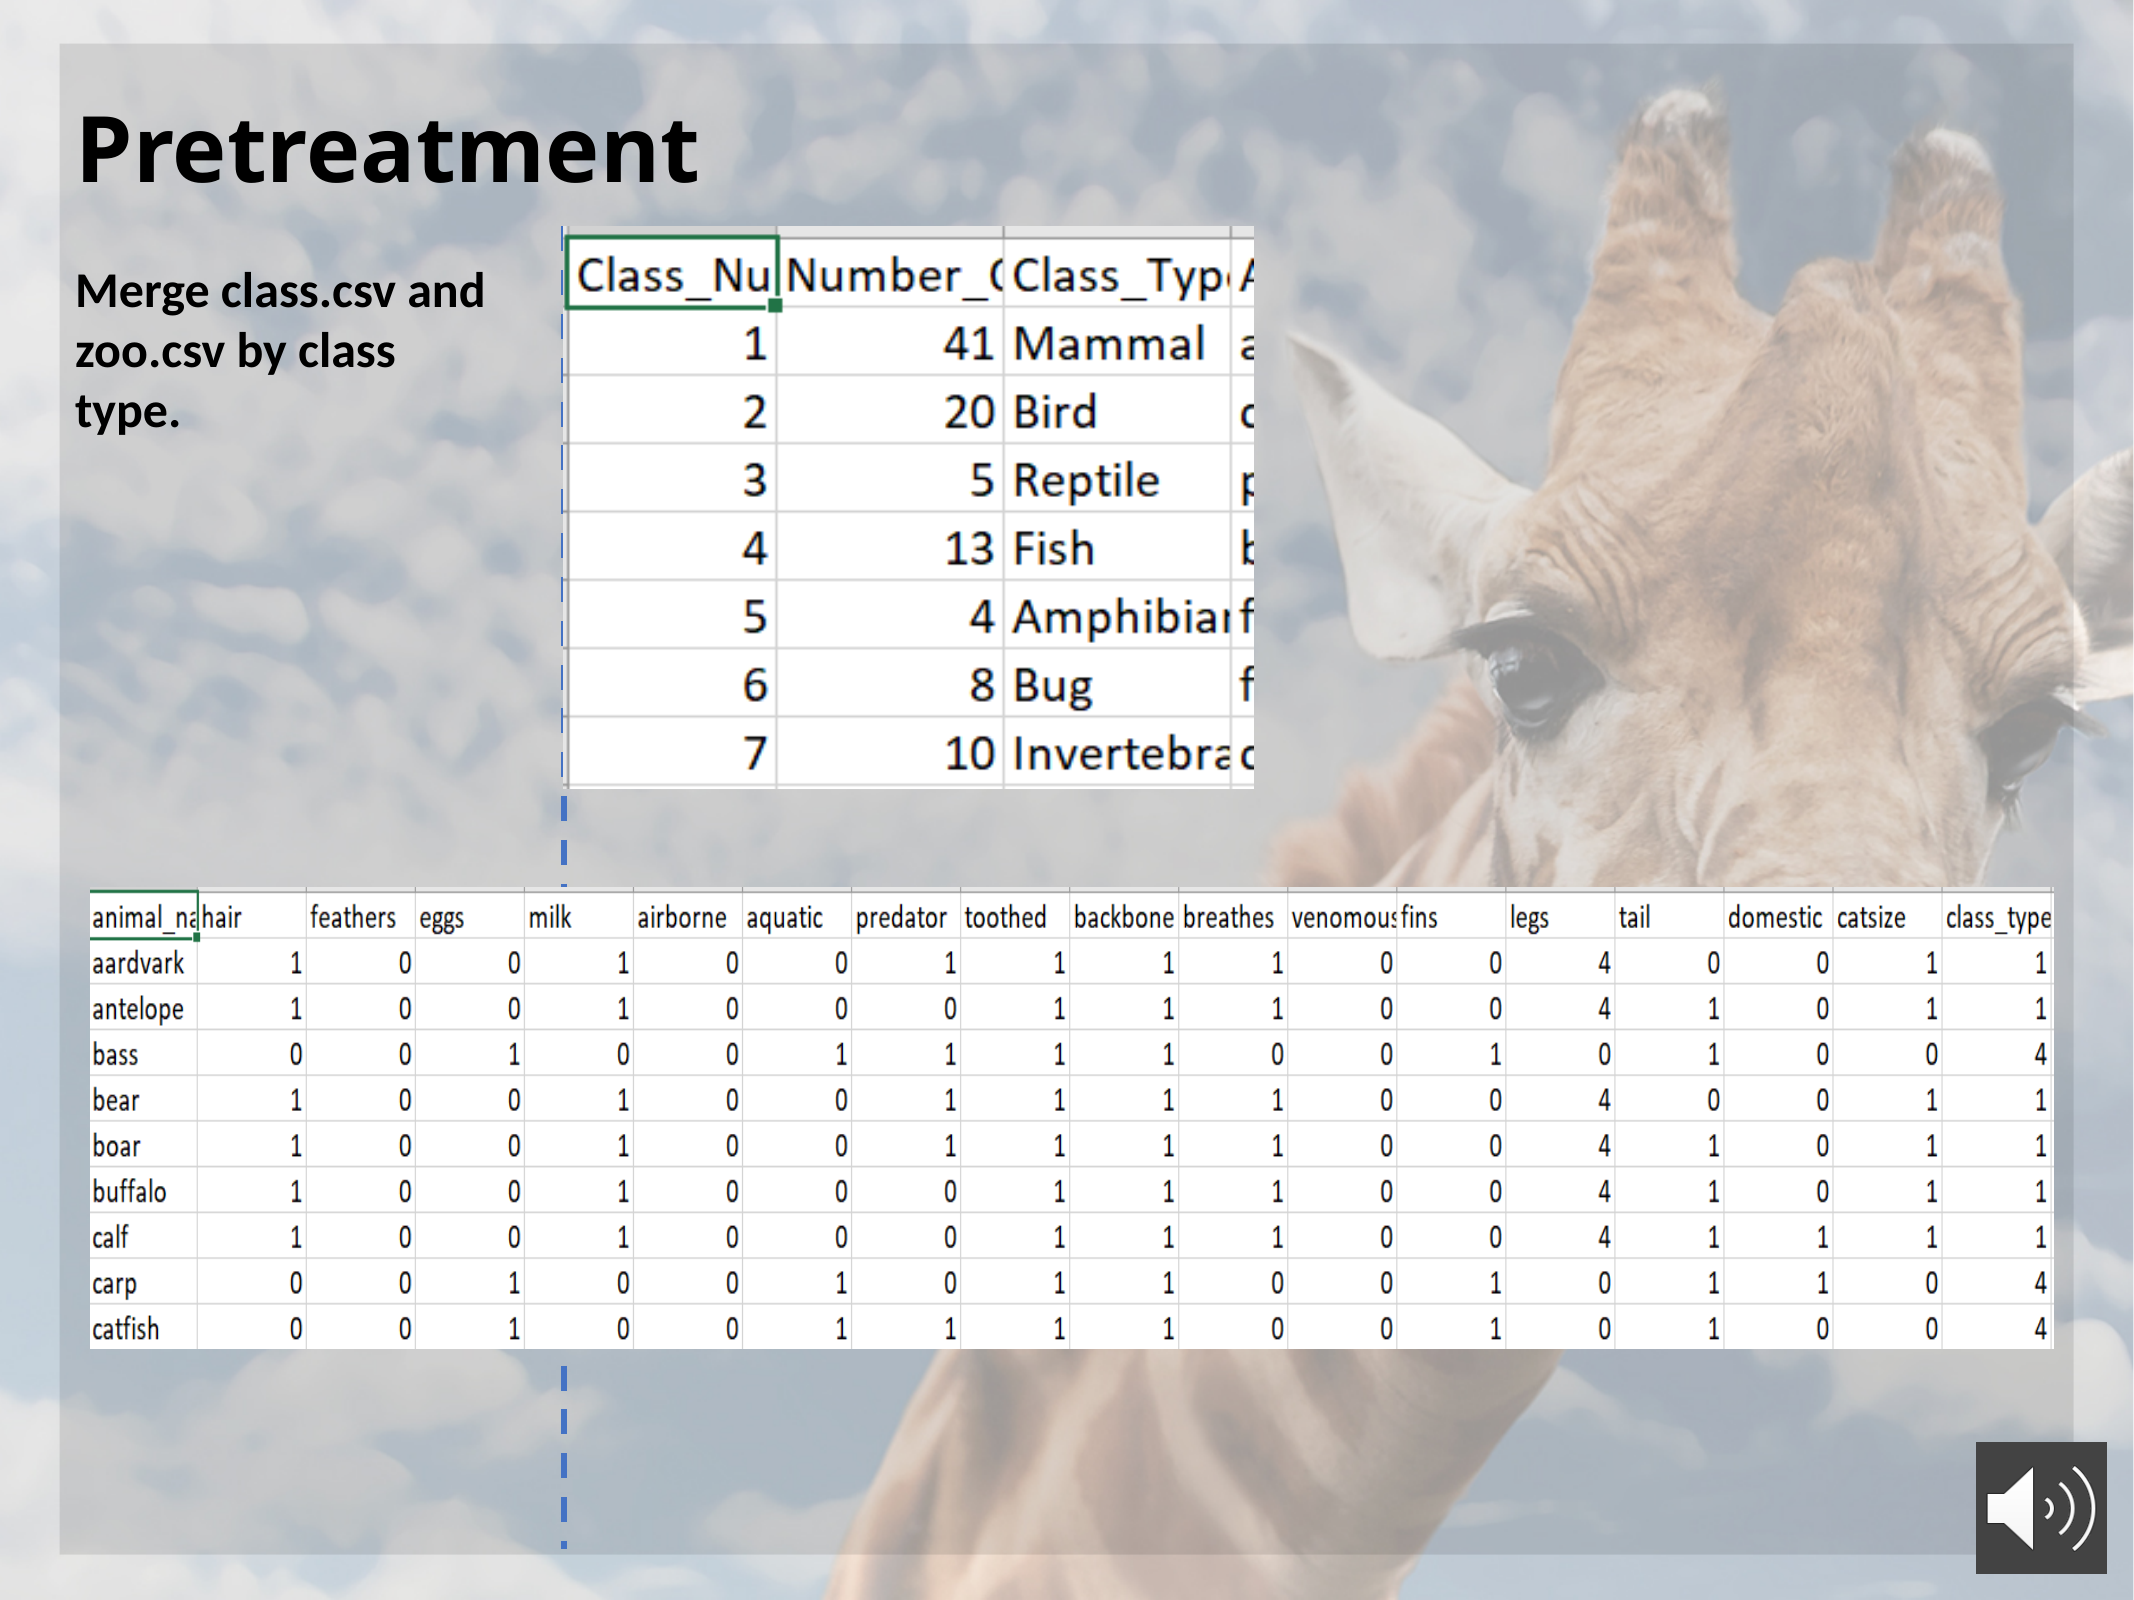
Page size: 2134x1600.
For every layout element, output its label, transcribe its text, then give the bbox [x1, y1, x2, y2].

picture [0, 0, 2134, 1600]
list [563, 226, 1254, 789]
title Pretreatment [60, 47, 1901, 357]
text_box Merge class.csv and zoo.csv by class type. [60, 249, 510, 445]
